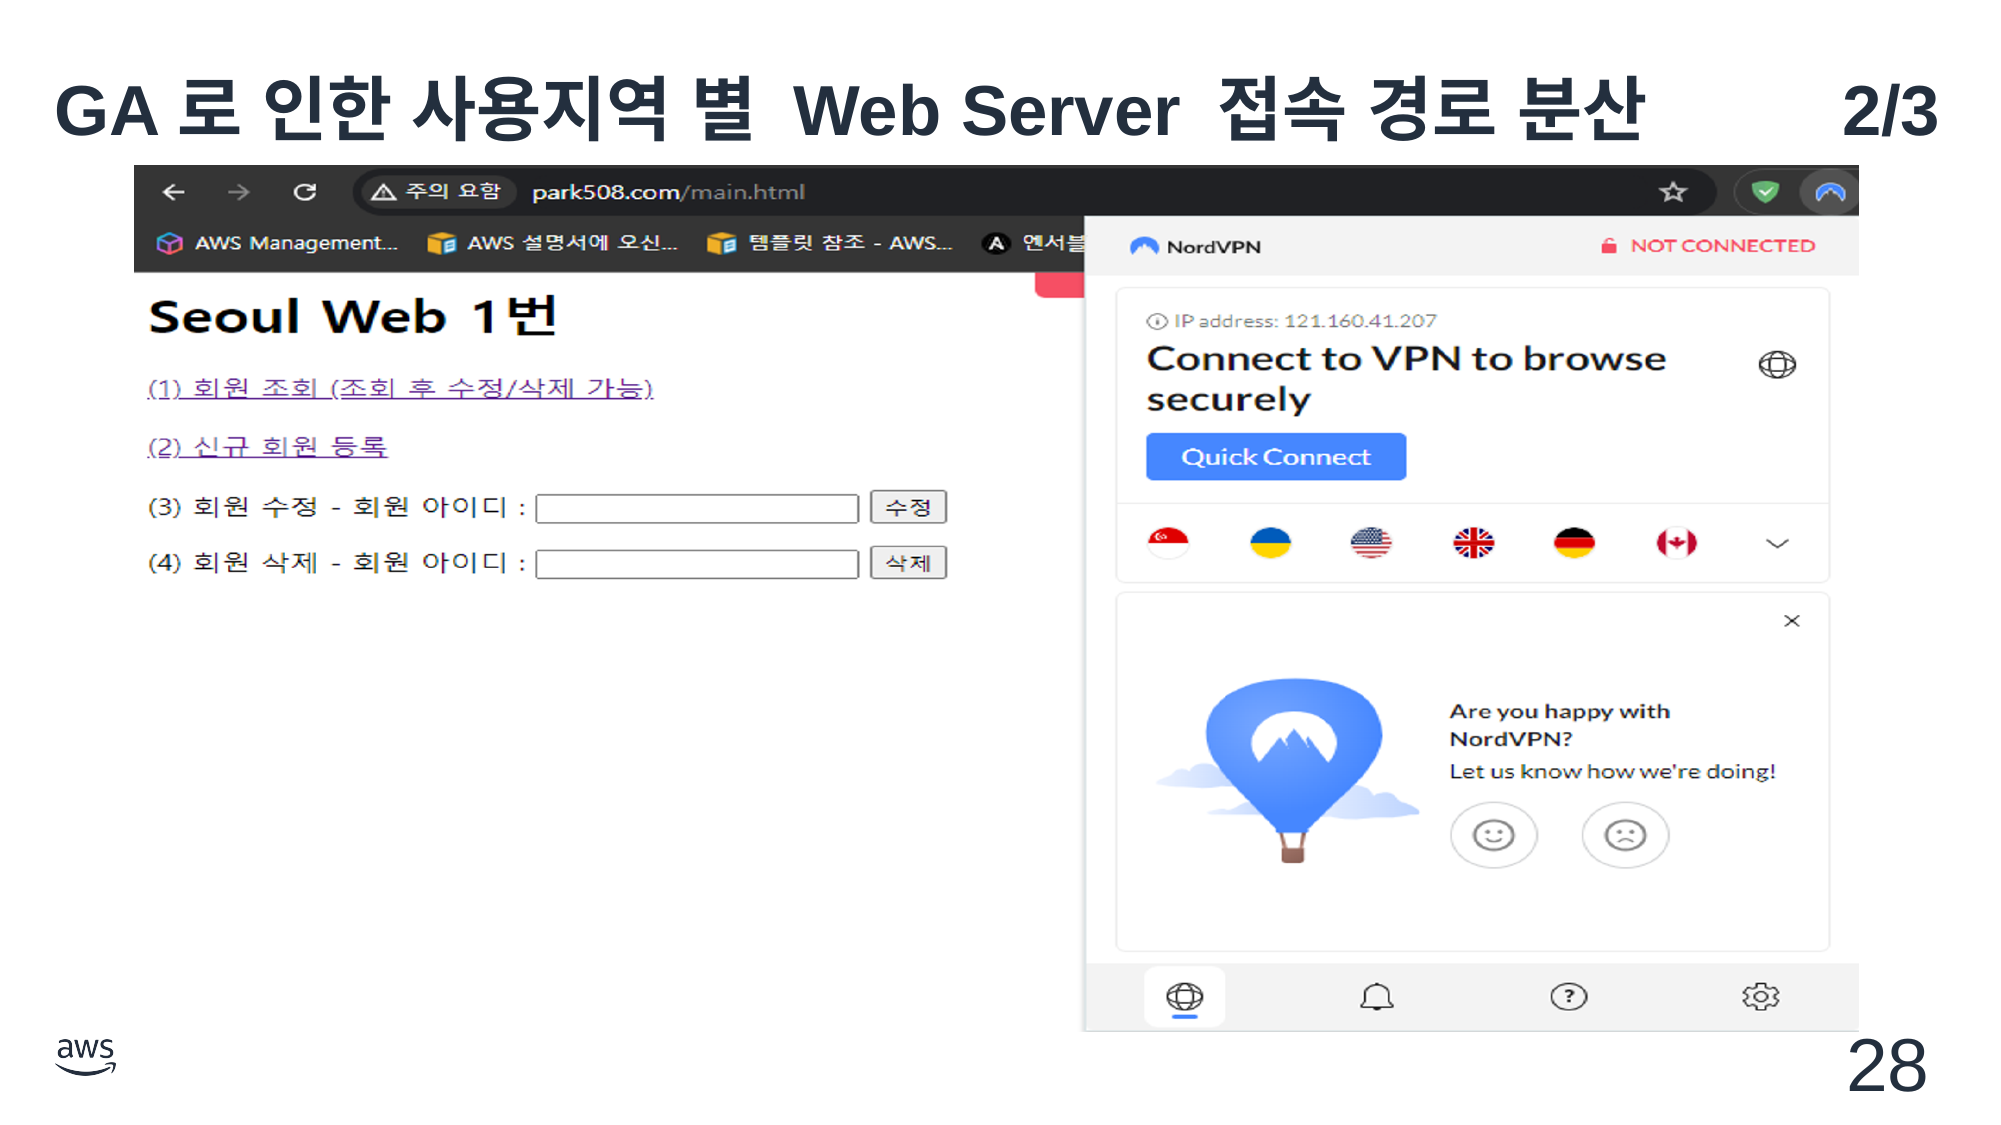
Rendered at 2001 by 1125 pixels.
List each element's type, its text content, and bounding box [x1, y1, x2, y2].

picture [134, 165, 1859, 1032]
picture [55, 1039, 116, 1076]
slide_number 28 [1494, 1031, 1945, 1092]
title GA로 인한 사용지역 별 Web Server 접속 경로 분산 2/3 [39, 59, 1961, 166]
